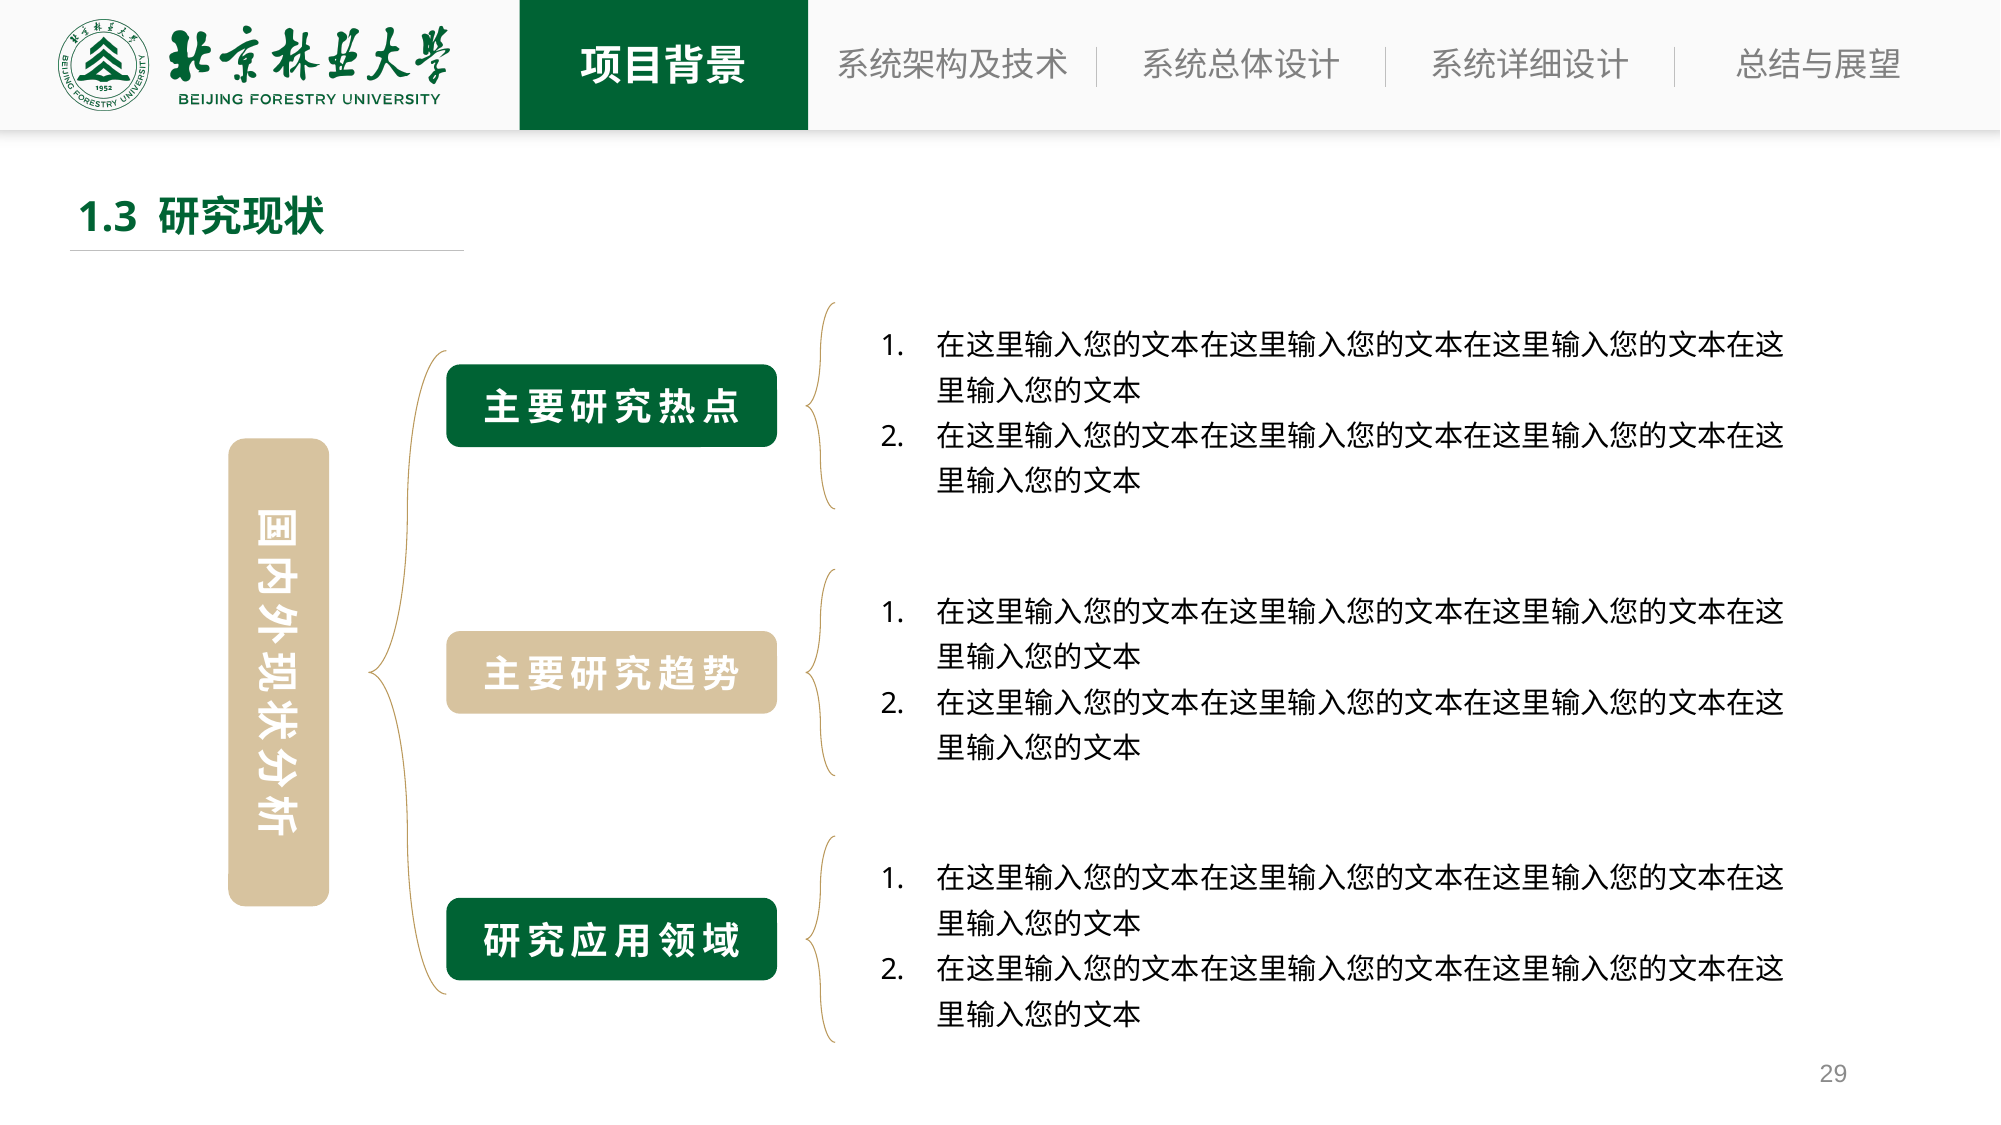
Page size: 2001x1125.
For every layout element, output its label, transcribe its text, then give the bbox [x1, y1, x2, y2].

text_box [368, 350, 446, 995]
text_box 国内外现状分析 [227, 437, 331, 908]
text_box 1.3 研究现状 [77, 181, 702, 248]
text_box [446, 302, 1817, 1043]
picture [0, 0, 2000, 155]
slide_number 29 [1412, 1042, 1863, 1103]
